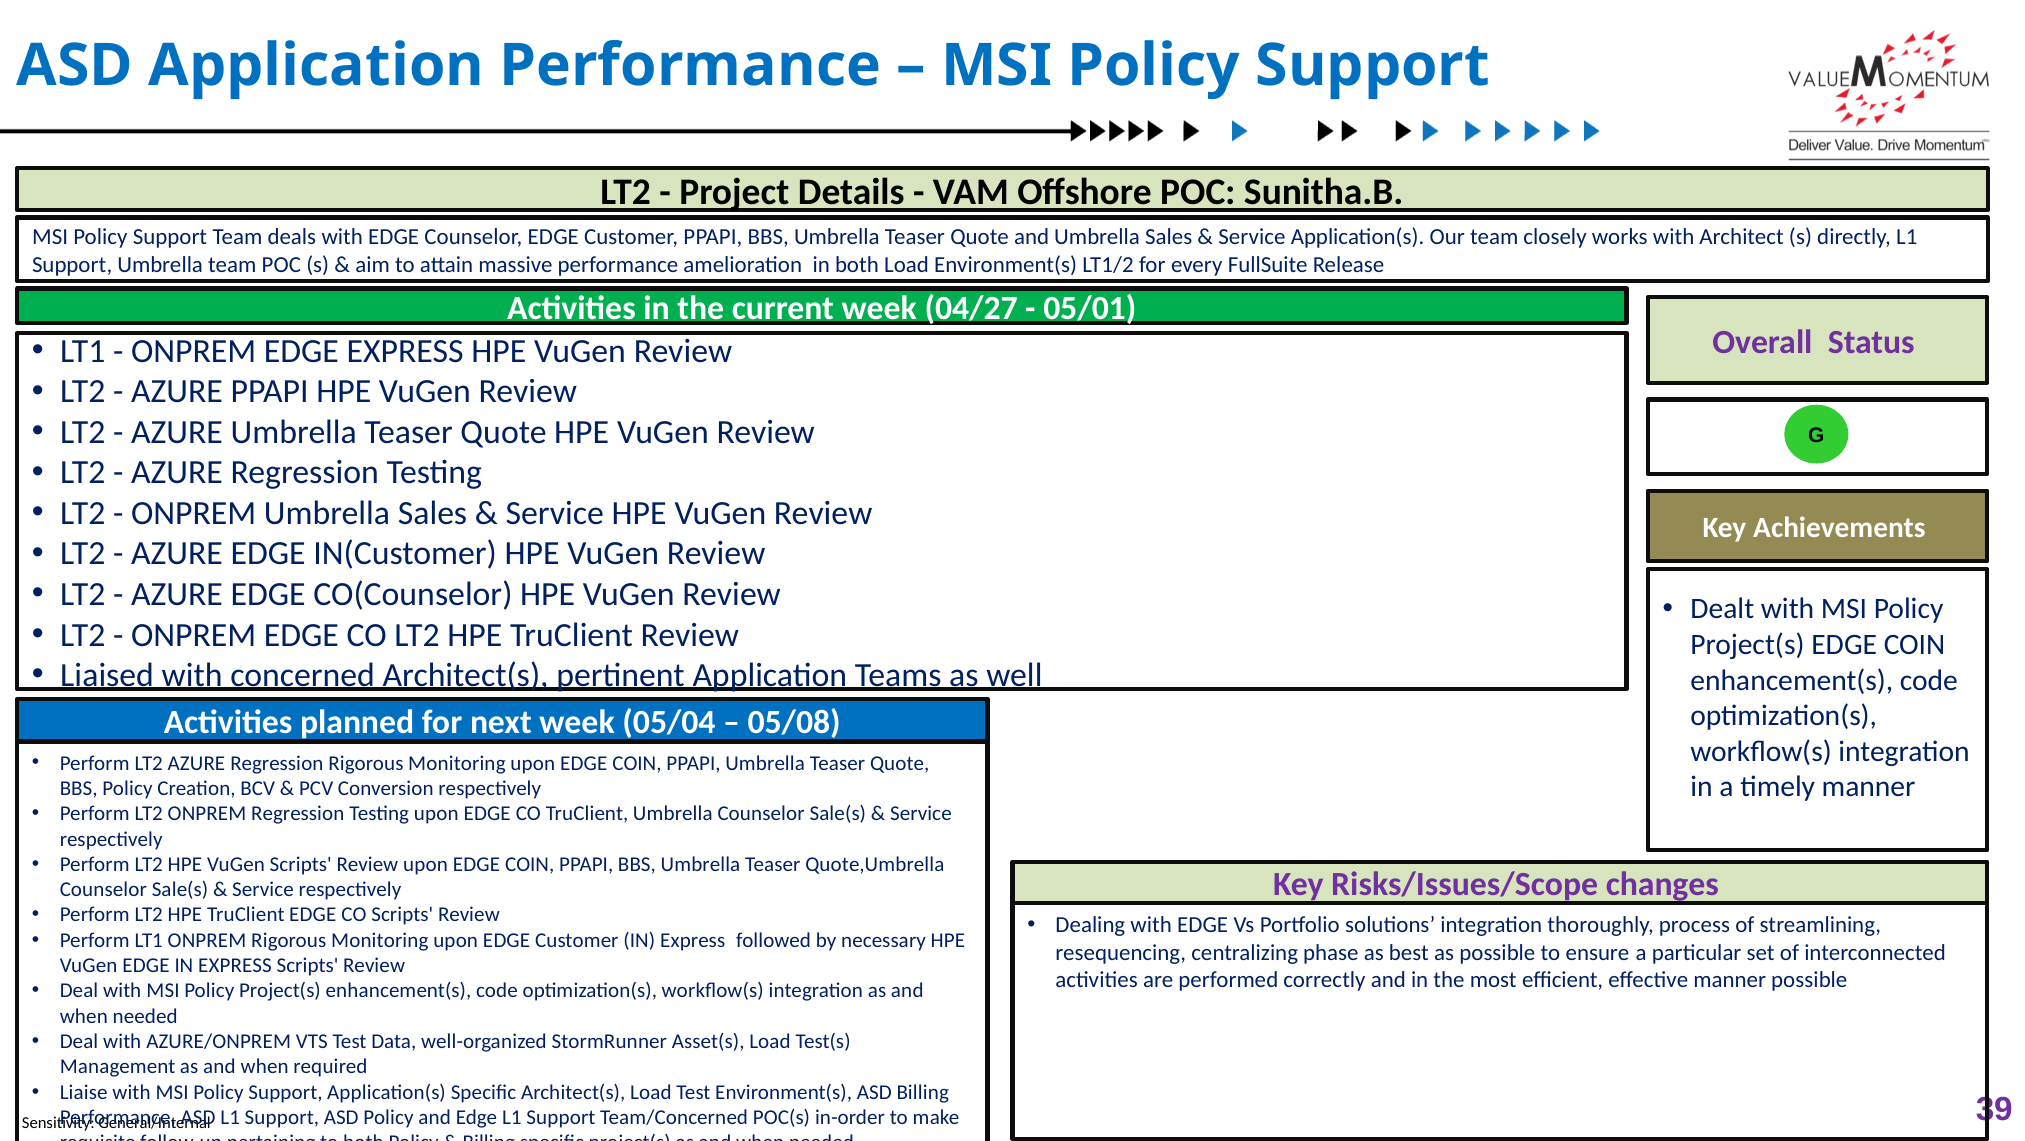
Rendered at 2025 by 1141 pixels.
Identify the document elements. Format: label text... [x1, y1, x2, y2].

picture [0, 107, 1630, 152]
text_box Dealt with MSI Policy Project(s) EDGE COIN enhancement(s), code optimization(s), workflow(s) integration in a timely manner [1646, 567, 1989, 852]
text_box LT1 - ONPREM EDGE EXPRESS HPE VuGen Review LT2 - AZURE PPAPI HPE VuGen Review LT2 - AZURE Umbrella Teaser Quote HPE VuGen Review LT2 - AZURE Regression Testing LT2 - ONPREM Umbrella Sales & Service HPE VuGen Review LT2 - AZURE EDGE IN(Customer) HPE VuGen Review LT2 - AZURE EDGE CO(Counselor) HPE VuGen Review LT2 - ONPREM EDGE CO LT2 HPE TruClient Review Liaised with concerned Architect(s), pertinent Application Teams as well [15, 331, 1629, 691]
text_box Key Achievements [1646, 489, 1989, 563]
text_box Activities in the current week (04/27 - 05/01) [15, 286, 1629, 325]
text_box Key Risks/Issues/Scope changes [1010, 860, 1989, 905]
text_box MSI Policy Support Team deals with EDGE Counselor, EDGE Customer, PPAPI, BBS, Umbrella Teaser Quote and Umbrella Sales & Service Application(s). Our team closely works with Architect (s) directly, L1 Support, Umbrella team POC (s) & aim to attain massive performance amelioration in both Load Environment(s) LT1/2 for every FullSuite Release [15, 215, 1990, 283]
text_box ASD Application Performance – MSI Policy Support [1, 19, 1774, 106]
picture [1774, 20, 2004, 170]
text_box LT2 - Project Details - VAM Offshore POC: Sunitha.B. [15, 166, 1990, 212]
text_box Activities planned for next week (05/04 – 05/08) [15, 697, 990, 744]
text_box Overall Status [1646, 295, 1989, 385]
text_box Dealing with EDGE Vs Portfolio solutions’ integration thoroughly, process of streamlining, resequencing, centralizing phase as best as possible to ensure a particular set of interconnected activities are performed correctly and in the most efficient, effective manner possible [1010, 905, 1989, 1141]
text_box [1646, 397, 1989, 476]
text_box Perform LT2 AZURE Regression Rigorous Monitoring upon EDGE COIN, PPAPI, Umbrella Teaser Quote, BBS, Policy Creation, BCV & PCV Conversion respectively Perform LT2 ONPREM Regression Testing upon EDGE CO TruClient, Umbrella Counselor Sale(s) & Service respectively Perform LT2 HPE VuGen Scripts' Review upon EDGE COIN, PPAPI, BBS, Umbrella Teaser Quote,Umbrella Counselor Sale(s) & Service respectively Perform LT2 HPE TruClient EDGE CO Scripts' Review Perform LT1 ONPREM Rigorous Monitoring upon EDGE Customer (IN) Express followed by necessary HPE VuGen EDGE IN EXPRESS Scripts' Review Deal with MSI Policy Project(s) enhancement(s), code optimization(s), workflow(s) integration as and when needed Deal with AZURE/ONPREM VTS Test Data, well-organized StormRunner Asset(s), Load Test(s) Management as and when required Liaise with MSI Policy Support, Application(s) Specific Architect(s), Load Test Environment(s), ASD Billing Performance, ASD L1 Support, ASD Policy and Edge L1 Support Team/Concerned POC(s) in-order to make requisite follow-up pertaining to both Policy & Billing specific project(s) as and when needed [15, 744, 990, 1141]
